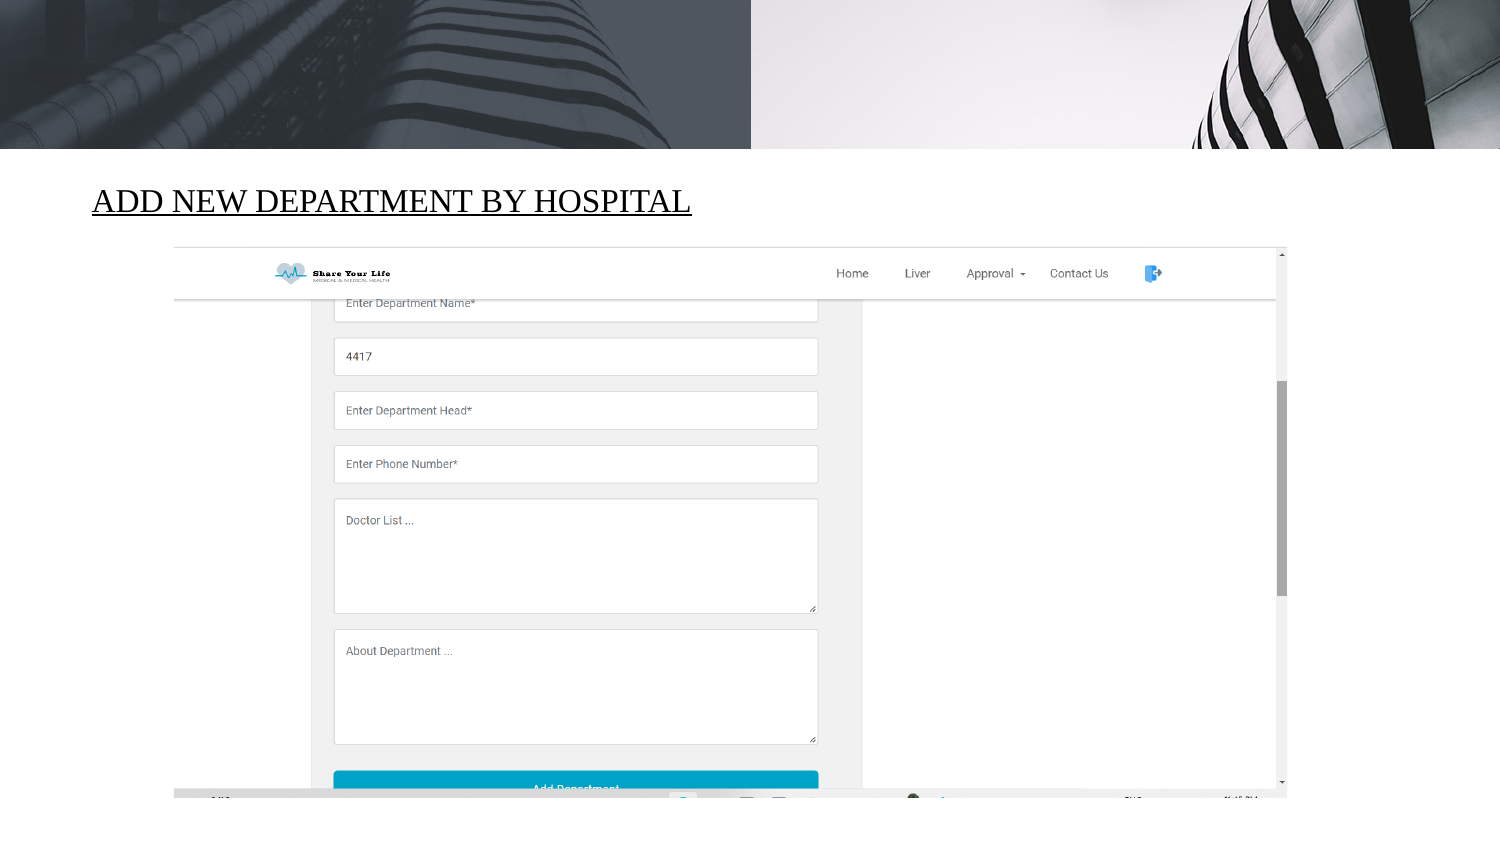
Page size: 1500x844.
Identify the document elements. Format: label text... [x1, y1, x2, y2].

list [173, 246, 1288, 798]
picture [0, 0, 1500, 844]
text_box ADD NEW DEPARTMENT BY HOSPITAL [76, 171, 708, 226]
